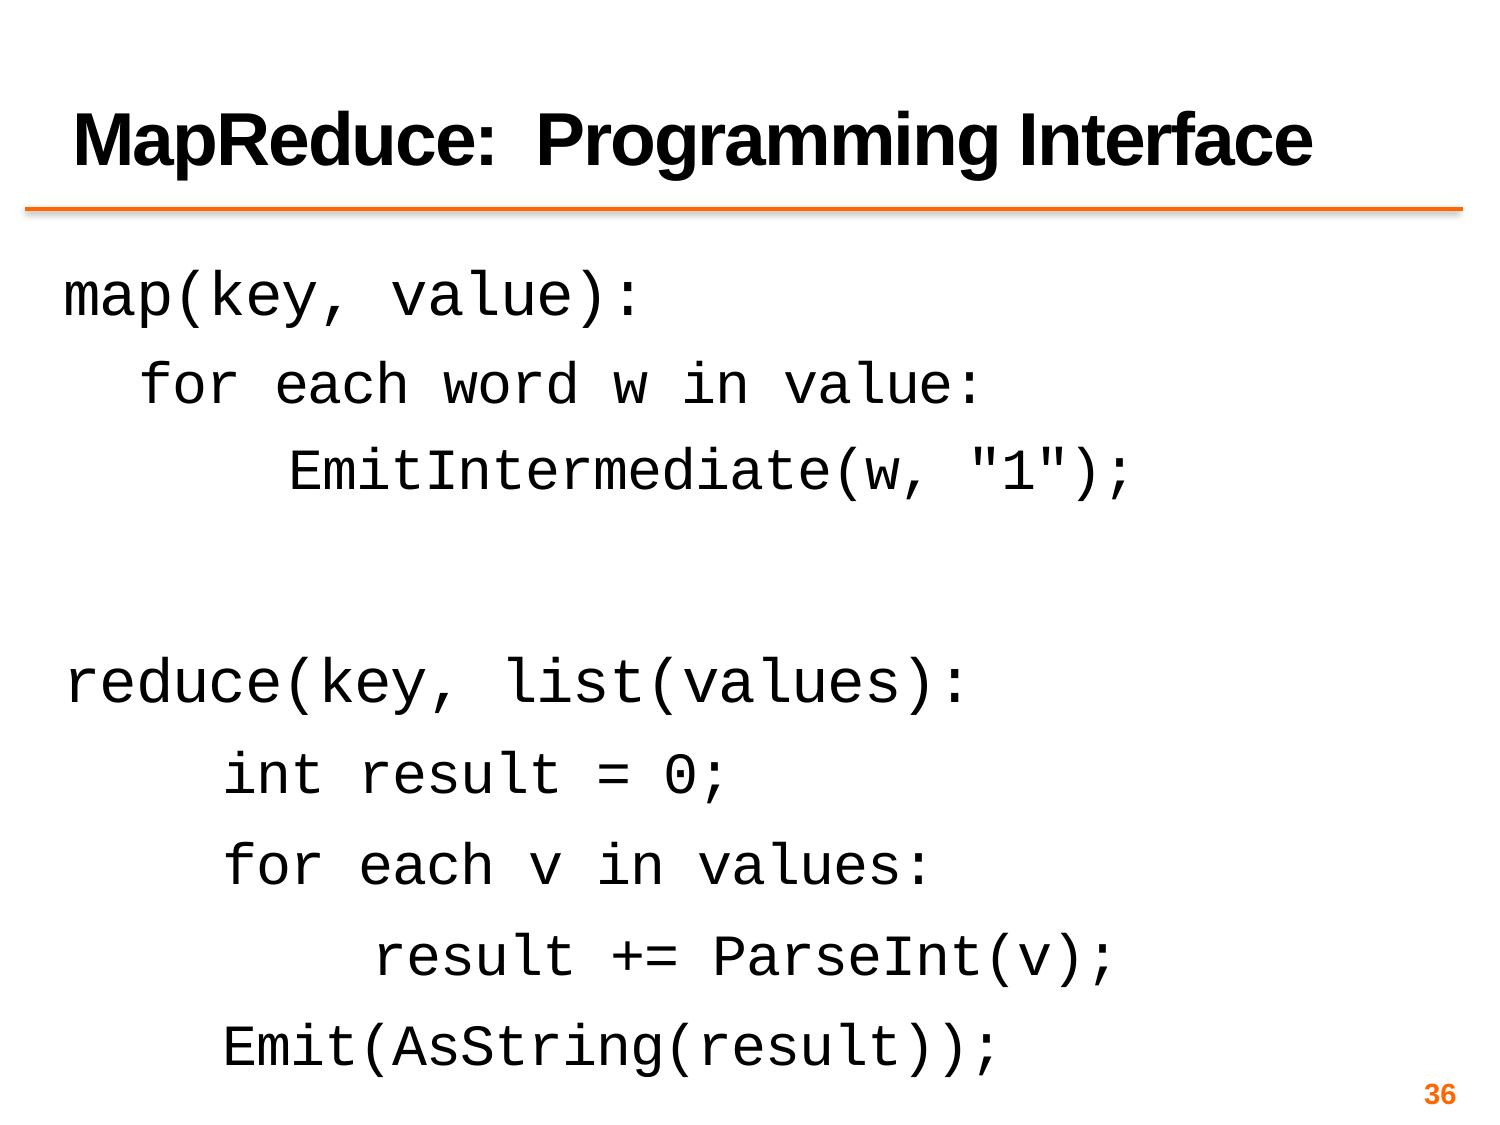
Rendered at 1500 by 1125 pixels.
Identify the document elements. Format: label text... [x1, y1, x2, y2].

text_box map(key, value): for each word w in value: EmitIntermediate(w, "1"); reduce(key, list(values): int result = 0; for each v in values: result += ParseInt(v); Emit(AsString(result)); [57, 247, 1425, 1125]
title MapReduce: Programming Interface [57, 12, 1463, 188]
slide_number 36 [1425, 1074, 1463, 1110]
